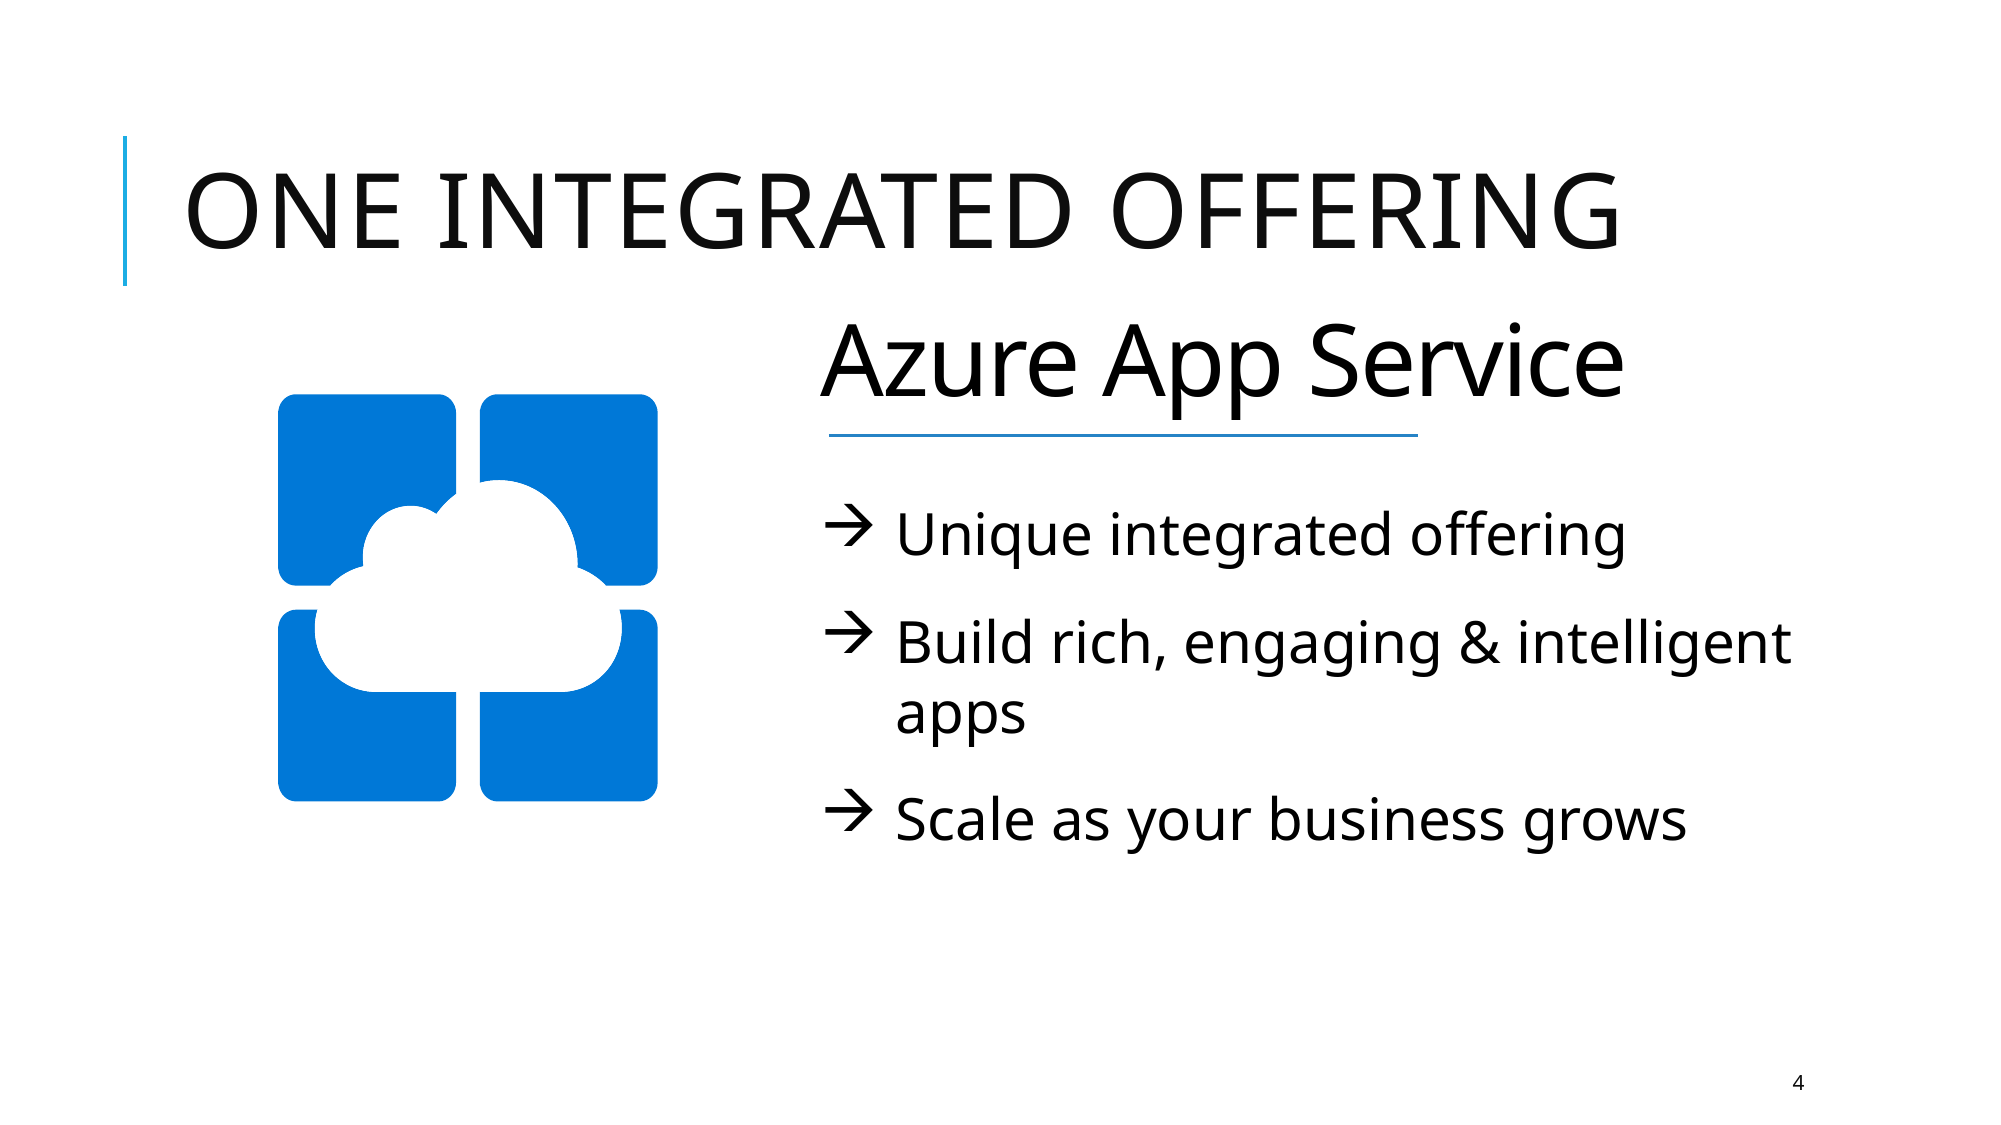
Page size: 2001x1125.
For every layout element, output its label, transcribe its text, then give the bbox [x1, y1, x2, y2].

text_box Unique integrated offering Build rich, engaging & intelligent apps Scale as your business grows [805, 489, 1897, 860]
slide_number 4 [1777, 1061, 1938, 1107]
text_box Azure App Service [805, 303, 2000, 454]
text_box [278, 393, 658, 802]
title One Integrated Offering [168, 96, 1763, 342]
